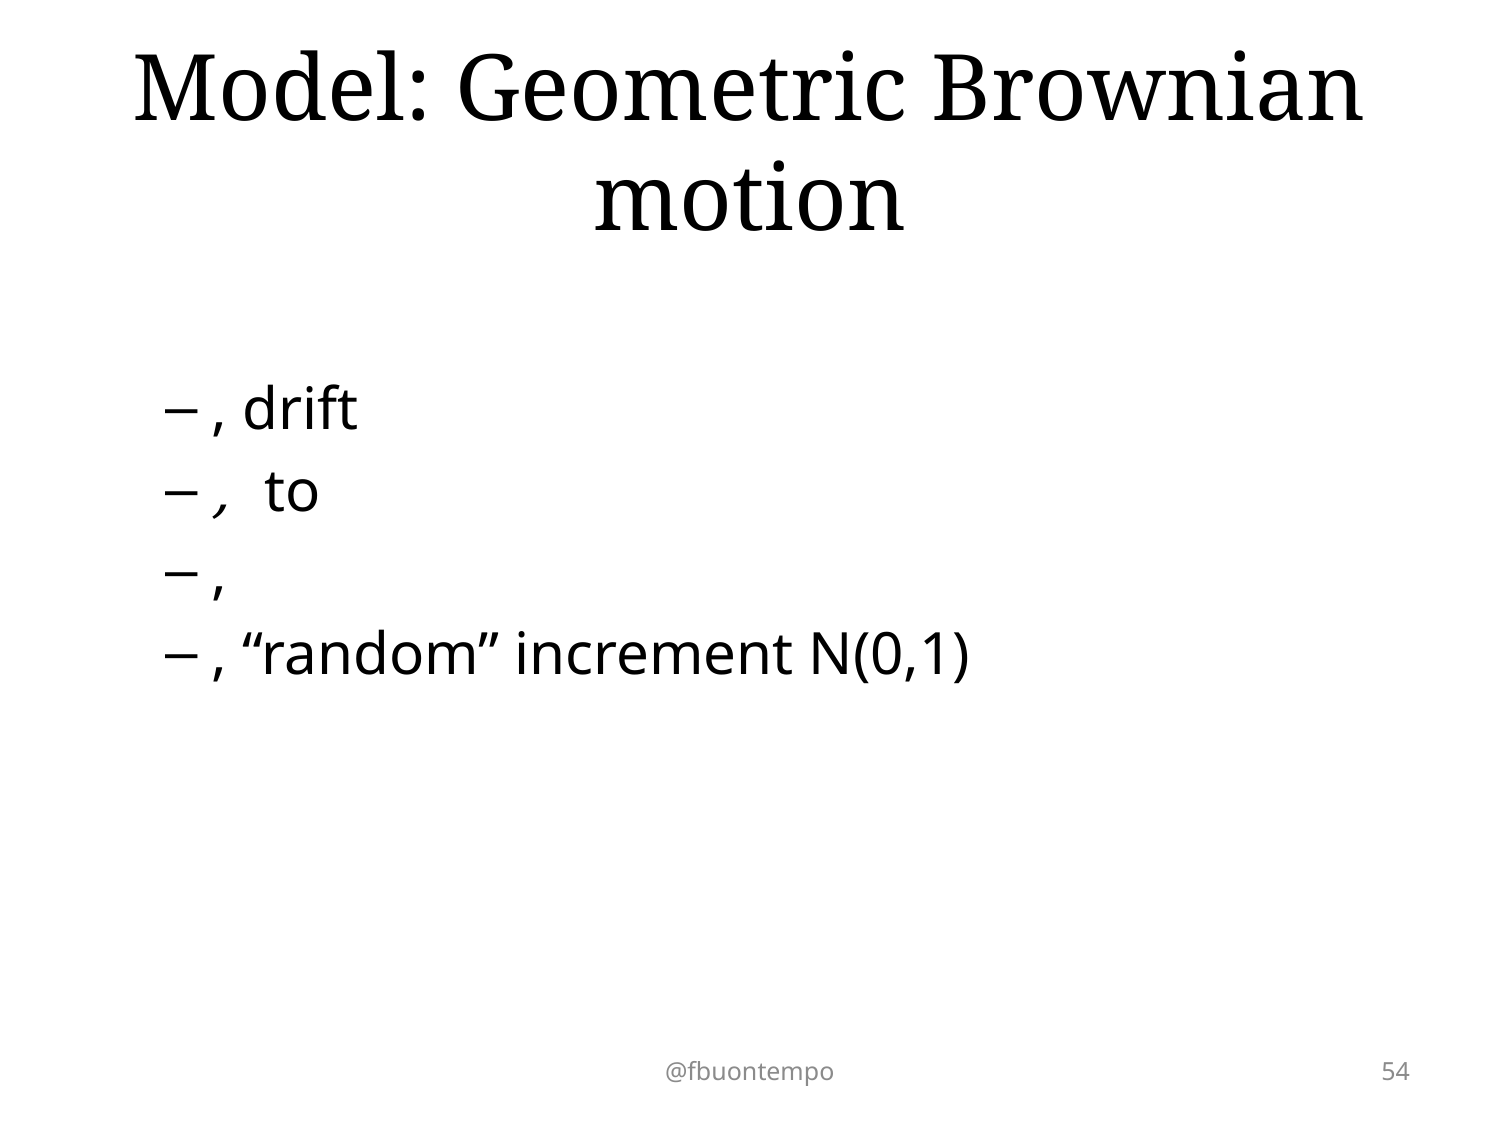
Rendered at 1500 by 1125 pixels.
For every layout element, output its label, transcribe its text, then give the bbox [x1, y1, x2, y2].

slide_number 54 [1074, 1042, 1425, 1103]
title Model: Geometric Brownian motion [75, 45, 1425, 233]
footer @fbuontempo [512, 1042, 988, 1103]
